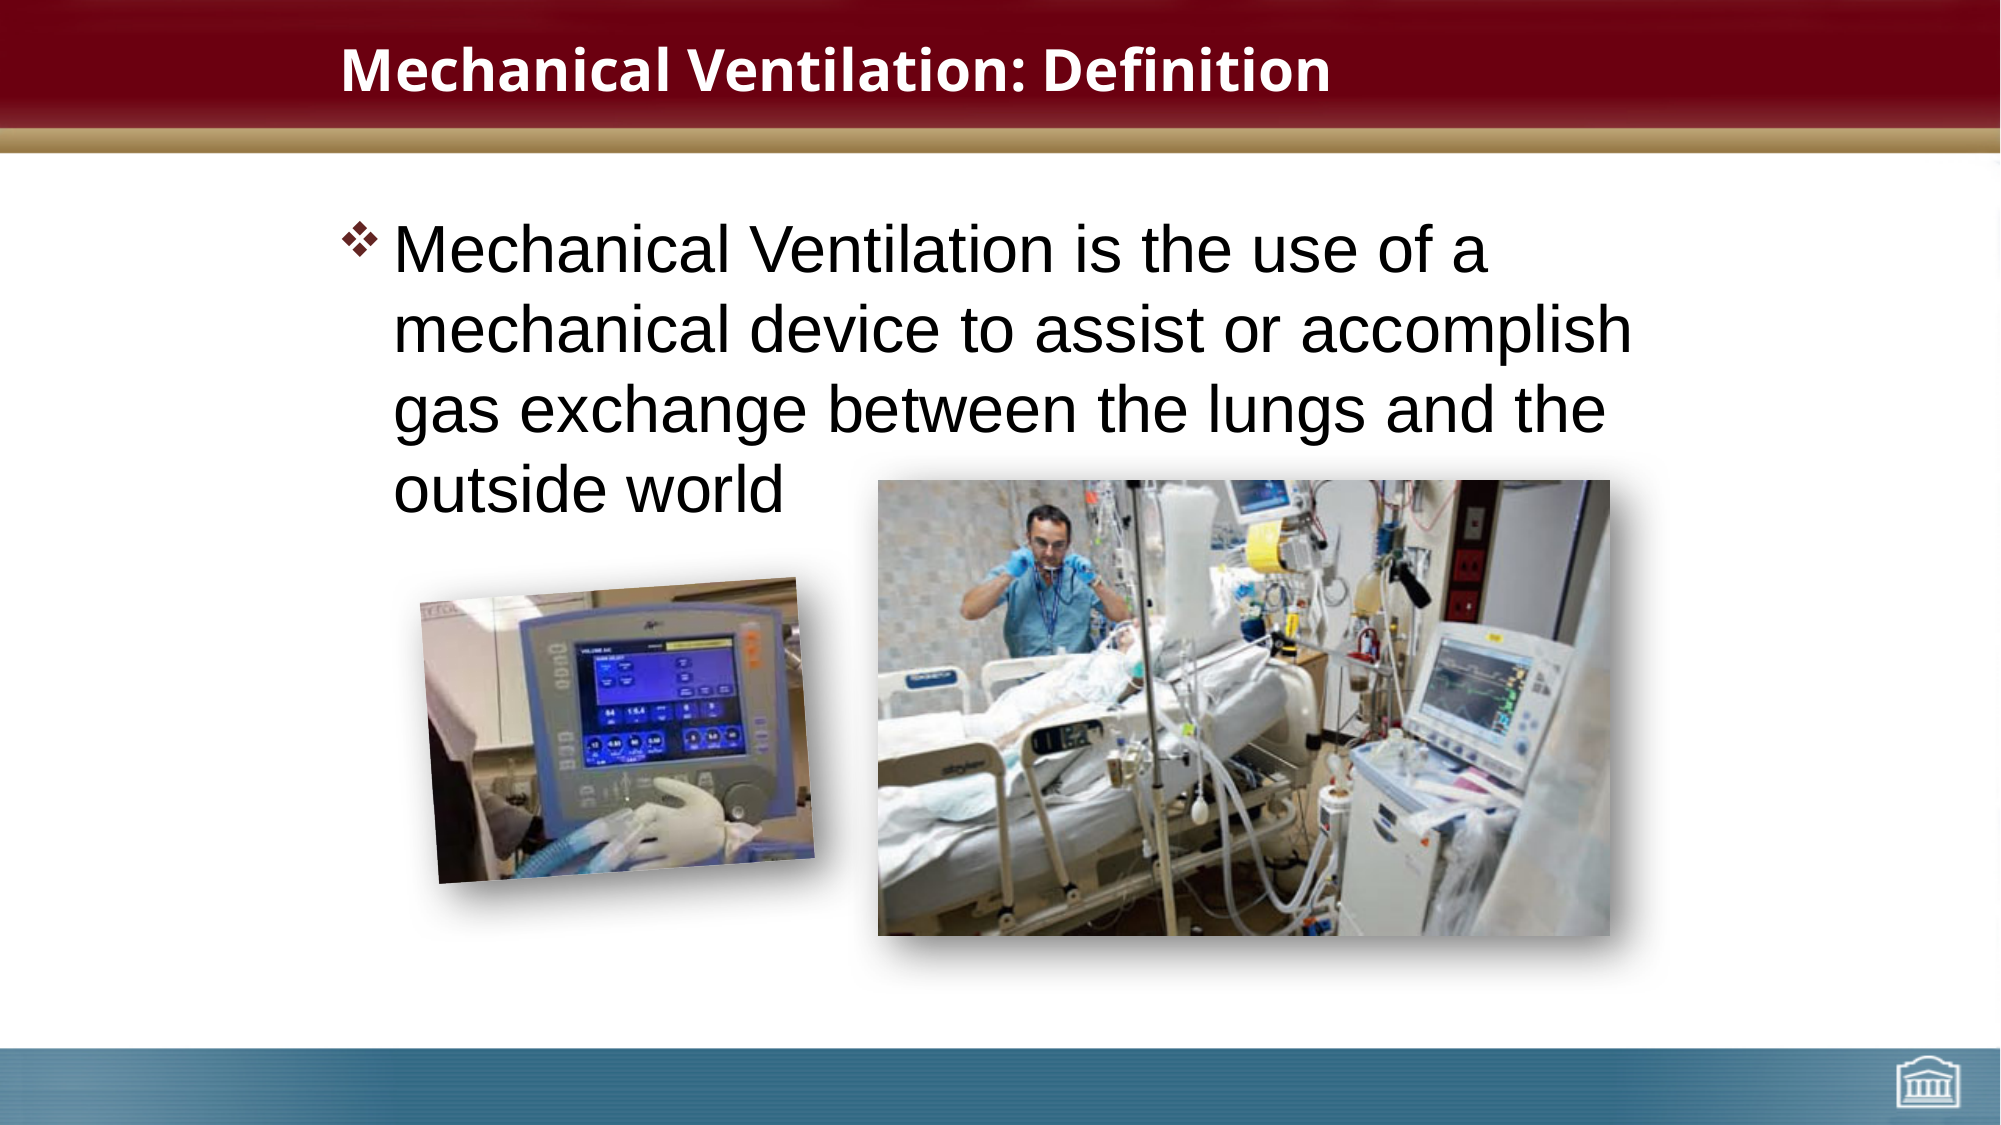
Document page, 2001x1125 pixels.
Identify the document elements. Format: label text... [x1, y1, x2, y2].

picture [0, 0, 2001, 1125]
list Mechanical Ventilation is the use of a mechanical device to assist or accomplish gas exchange between the lungs and the outside world [322, 198, 1670, 852]
title Mechanical Ventilation: Definition [324, 27, 1700, 108]
